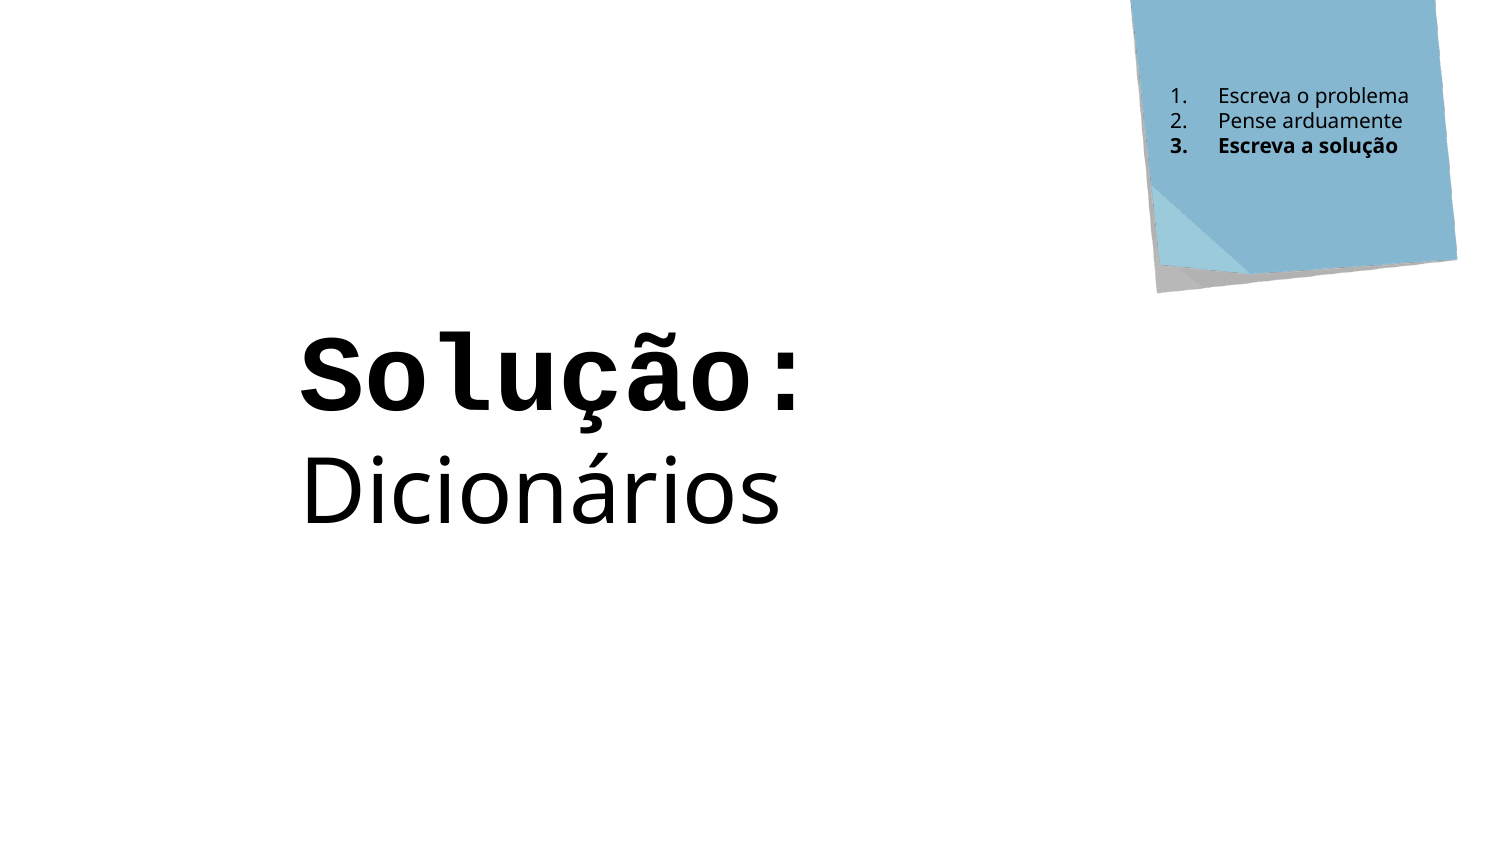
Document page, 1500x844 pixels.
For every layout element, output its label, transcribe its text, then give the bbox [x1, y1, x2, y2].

picture [1113, 0, 1473, 308]
title Solução: Dicionários [284, 253, 1316, 591]
